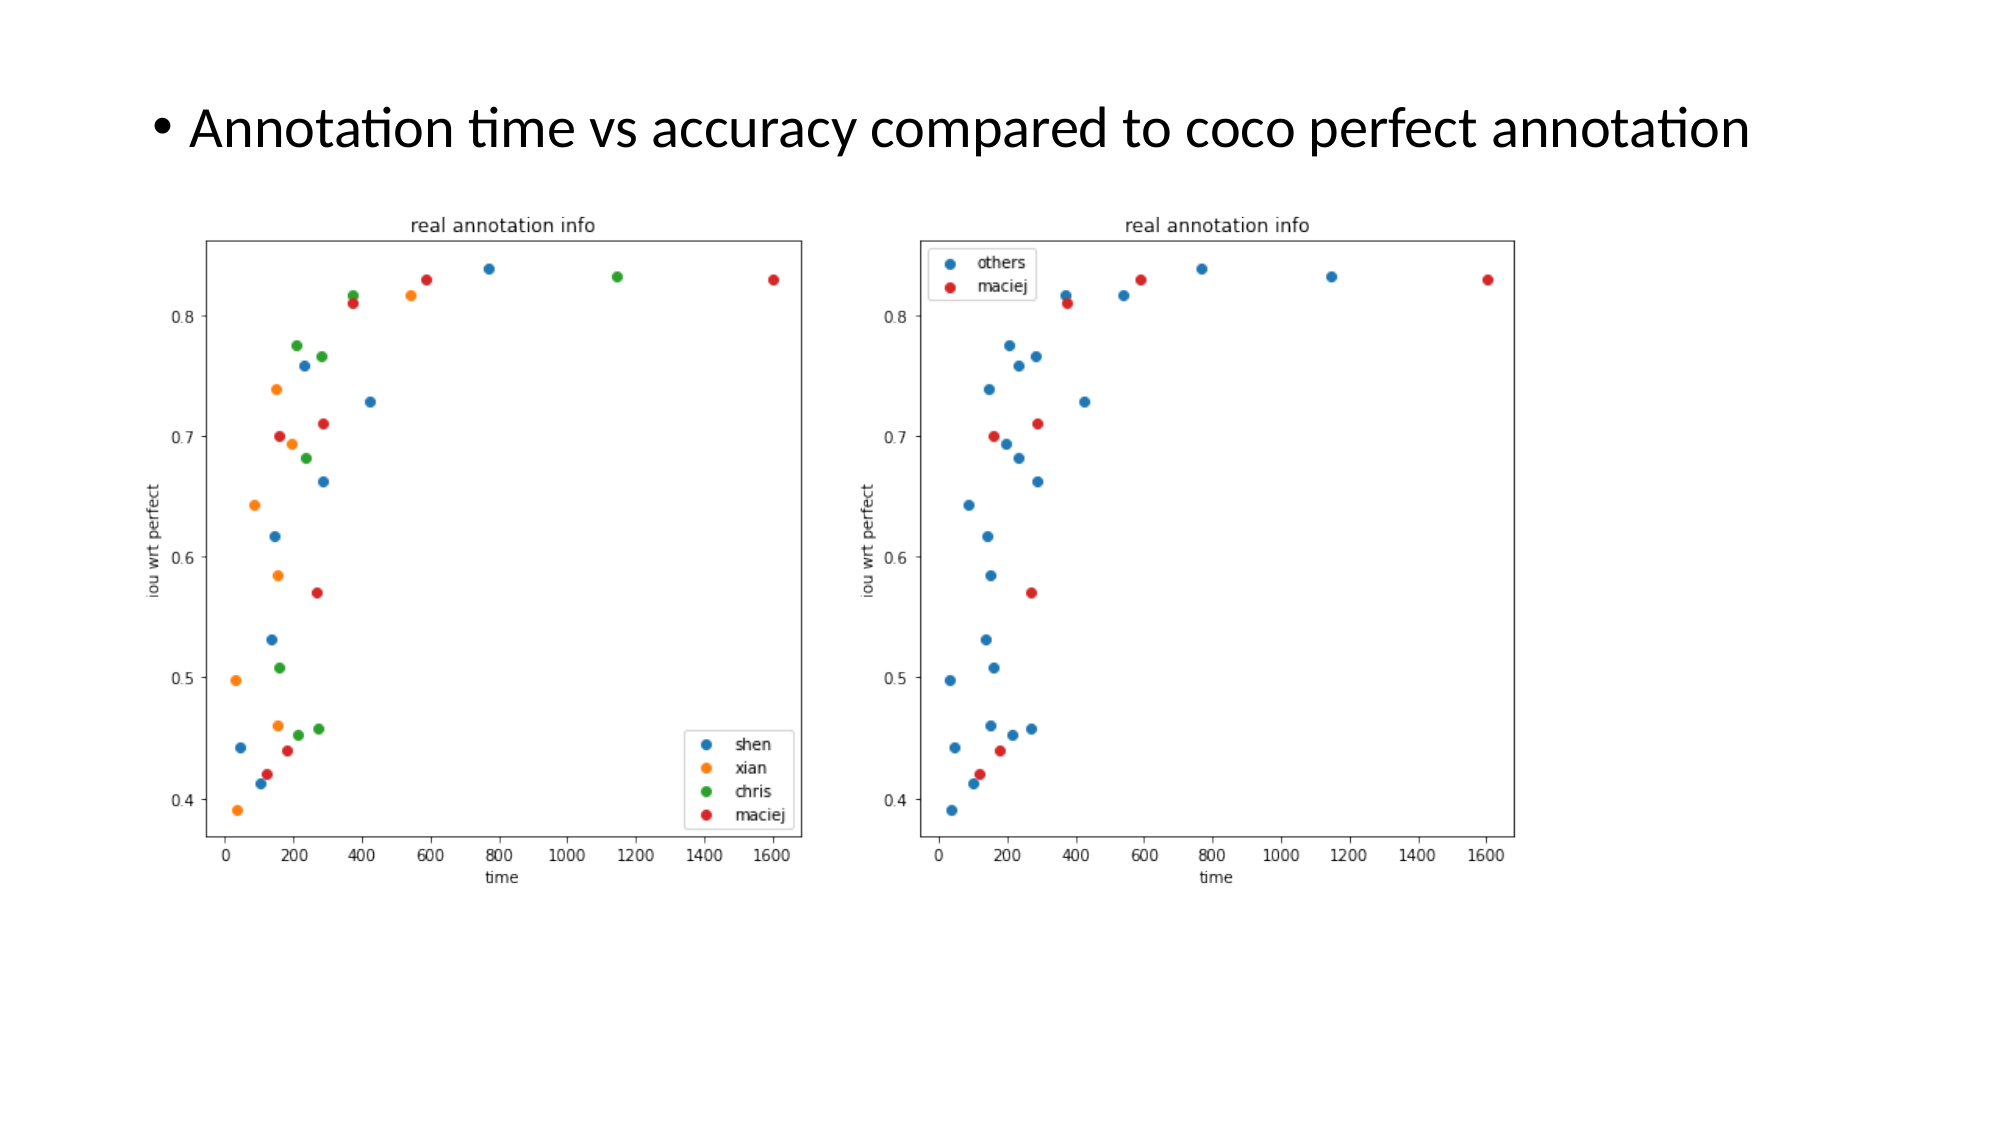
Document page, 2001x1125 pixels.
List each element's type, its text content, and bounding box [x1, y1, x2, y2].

picture [137, 206, 1525, 896]
list Annotation time vs accuracy compared to coco perfect annotation [137, 89, 1863, 1014]
